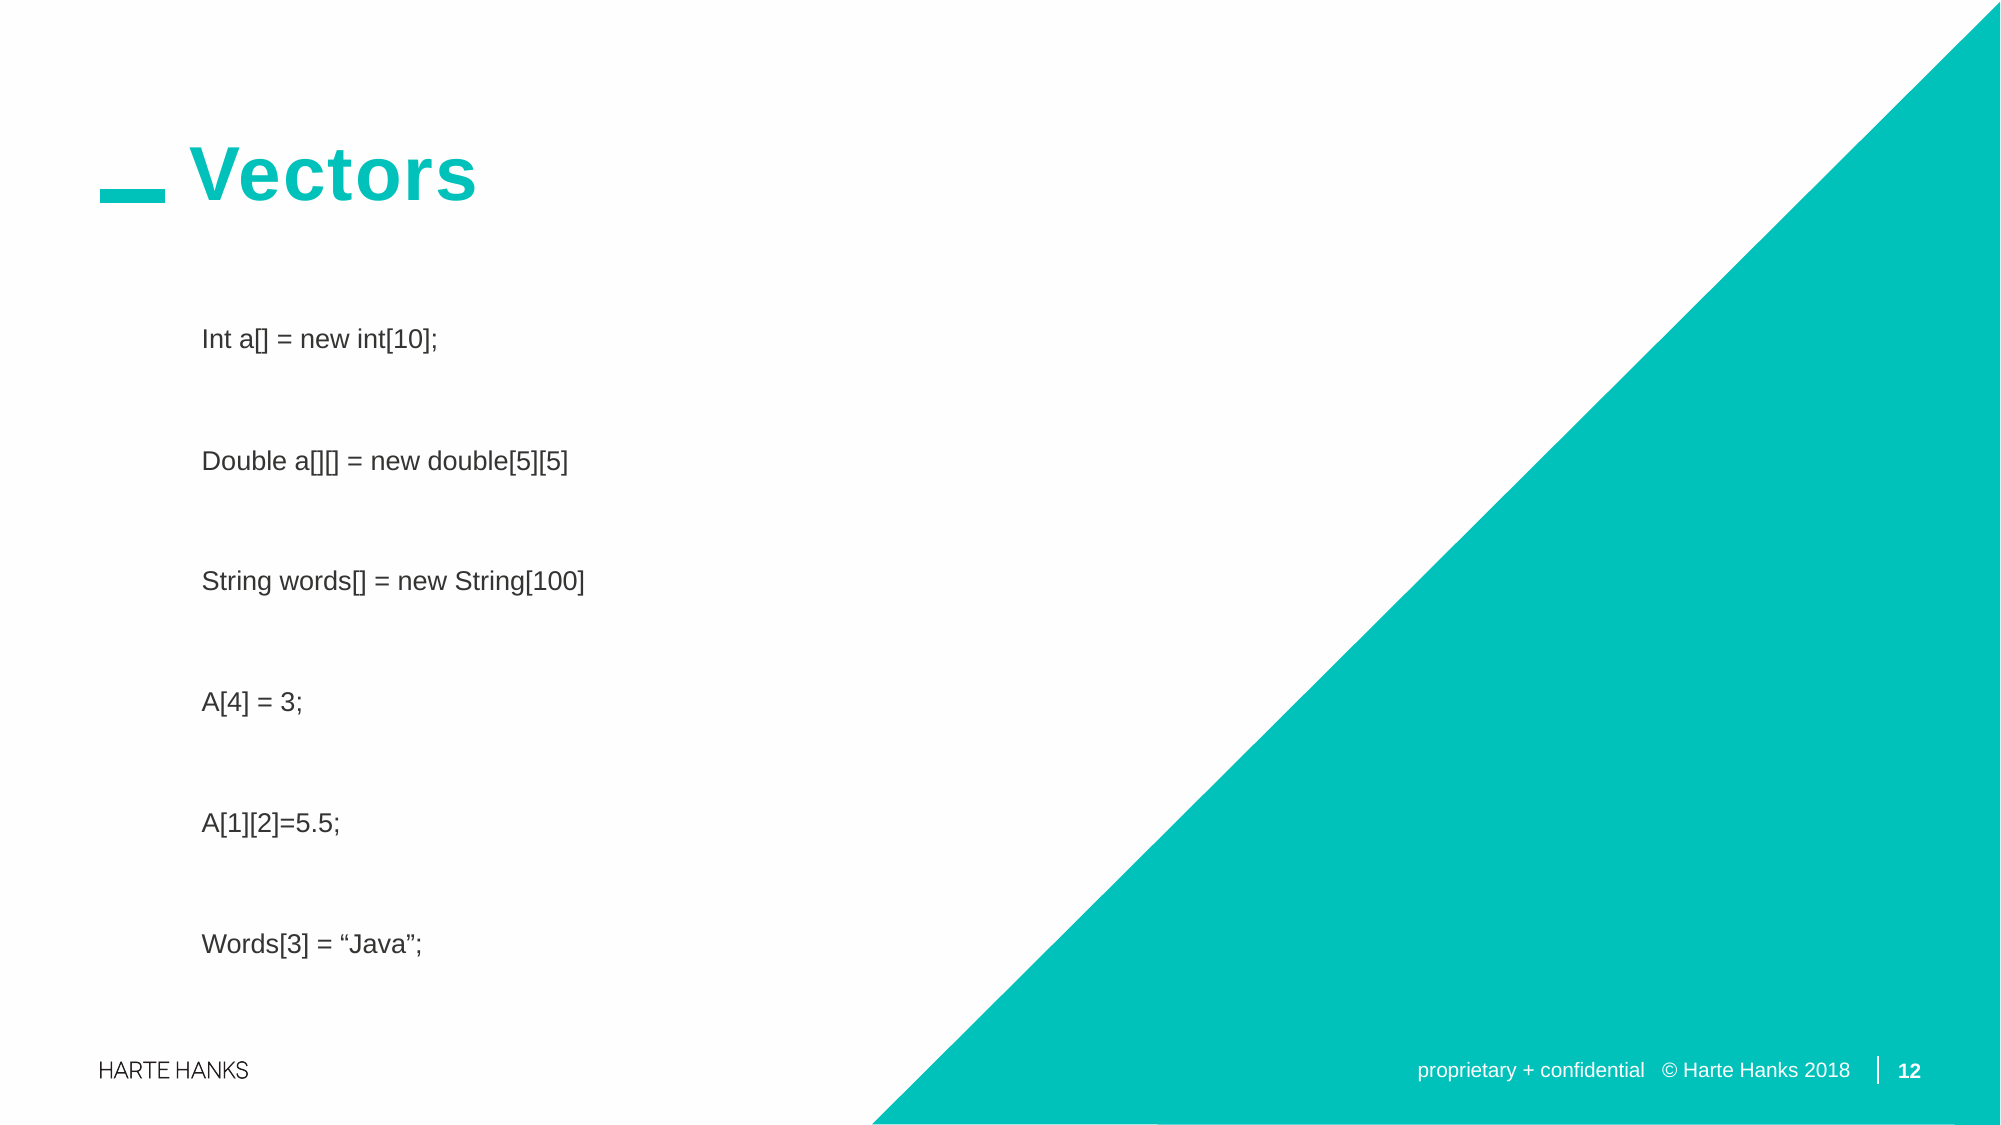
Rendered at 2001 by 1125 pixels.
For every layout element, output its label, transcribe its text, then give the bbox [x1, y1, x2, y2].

text_box Vectors [175, 126, 1155, 232]
text_box Int a[] = new int[10]; Double a[][] = new double[5][5] String words[] = new String[100] A[4] = 3; A[1][2]=5.5; Words[3] = “Java”; [185, 318, 1166, 772]
picture [100, 1061, 248, 1079]
